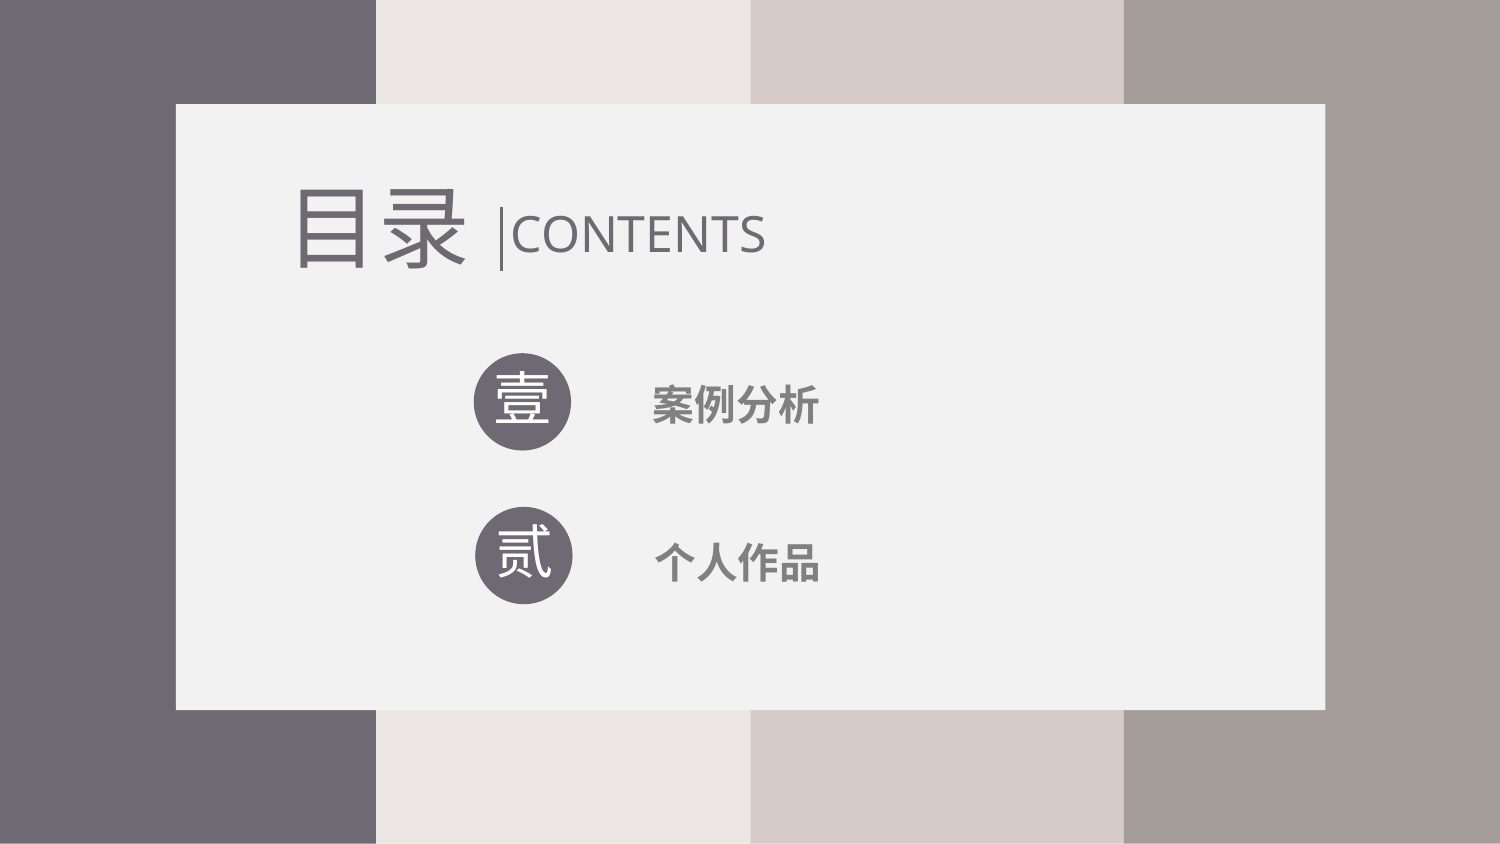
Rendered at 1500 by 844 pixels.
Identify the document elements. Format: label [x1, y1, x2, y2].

text_box [0, 0, 1500, 844]
text_box [473, 353, 836, 451]
text_box [475, 506, 573, 605]
